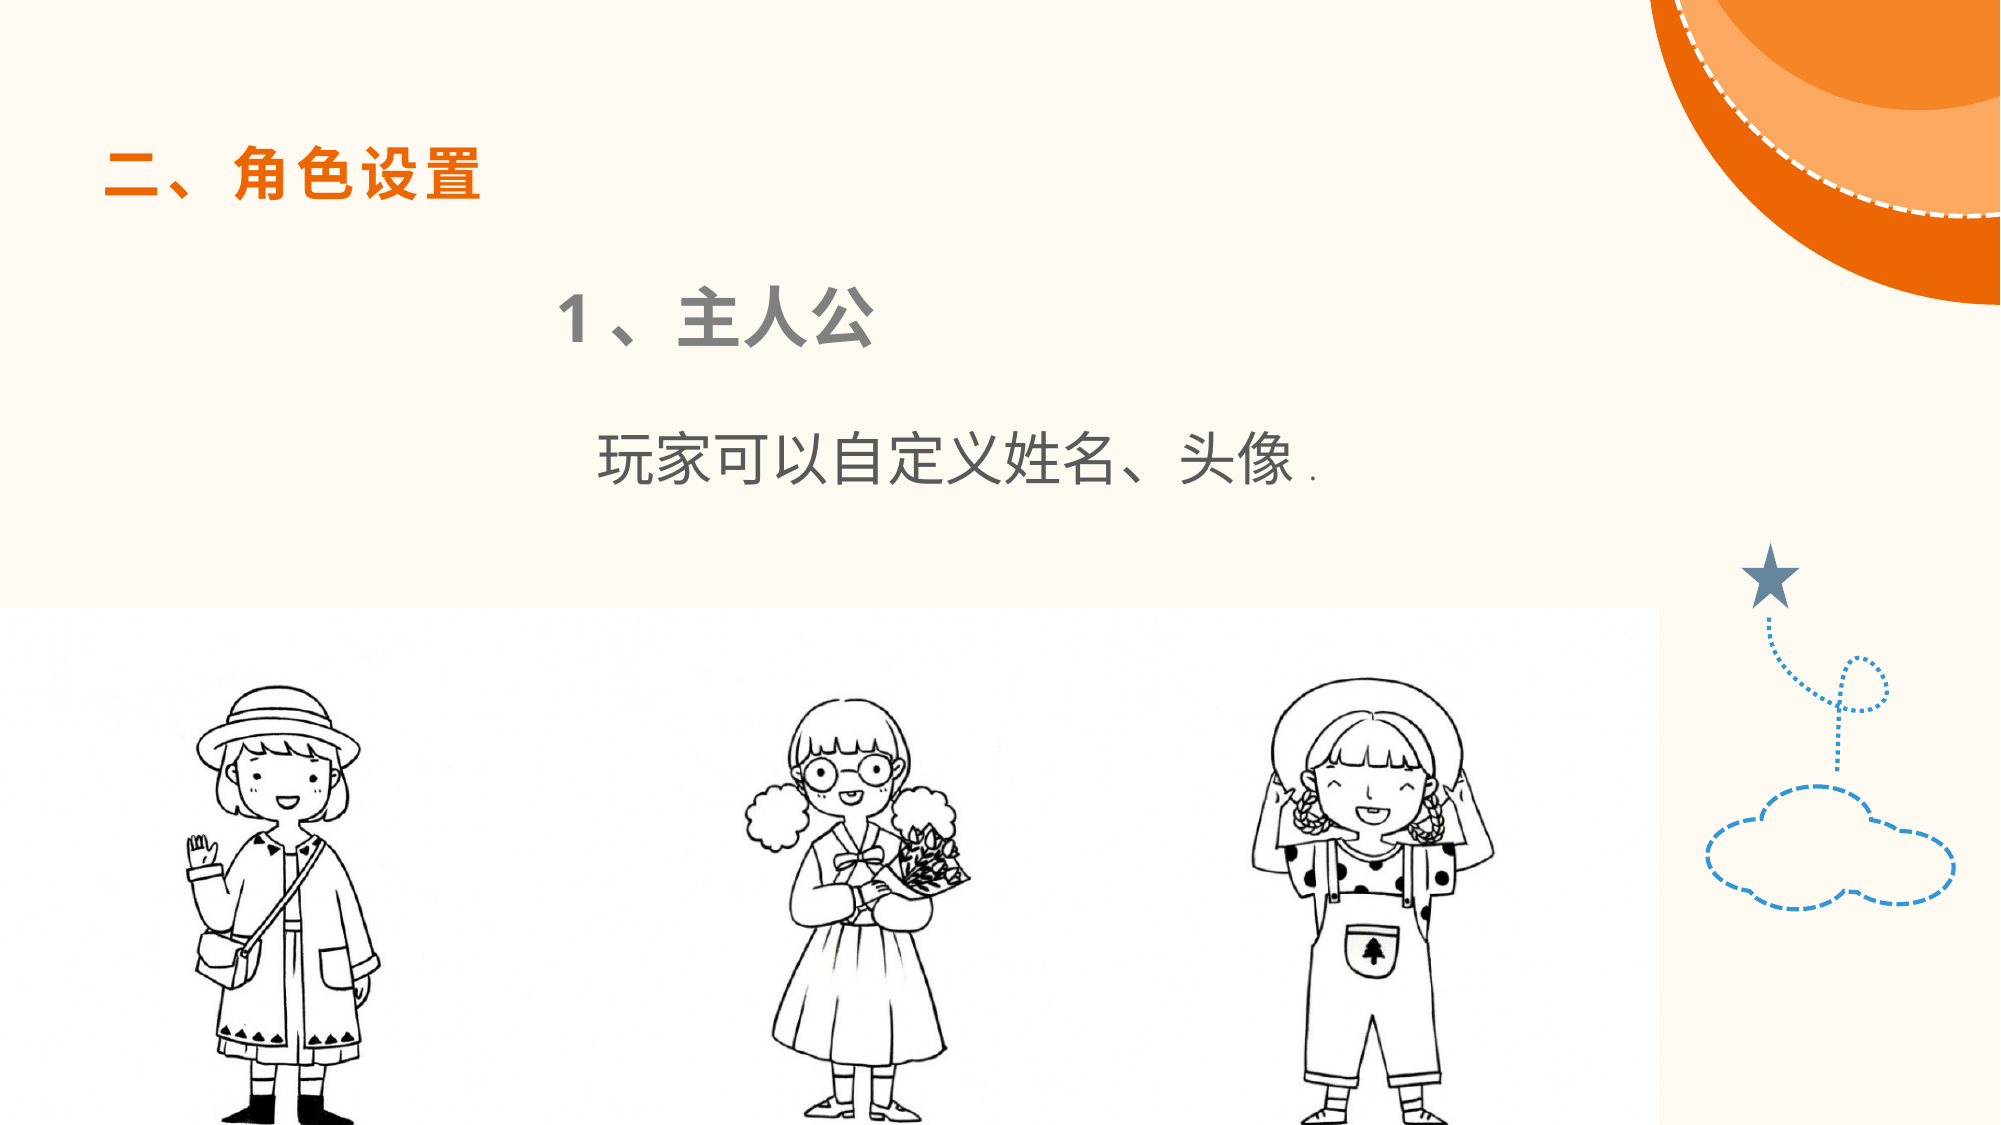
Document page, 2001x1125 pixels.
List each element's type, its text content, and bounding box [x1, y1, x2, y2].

text_box 二、角色设置 [87, 129, 541, 216]
picture [0, 608, 1659, 1125]
text_box [1767, 614, 1888, 772]
text_box [1738, 538, 1803, 612]
text_box [1706, 785, 1955, 911]
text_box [1646, 0, 2000, 305]
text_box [540, 268, 1497, 501]
